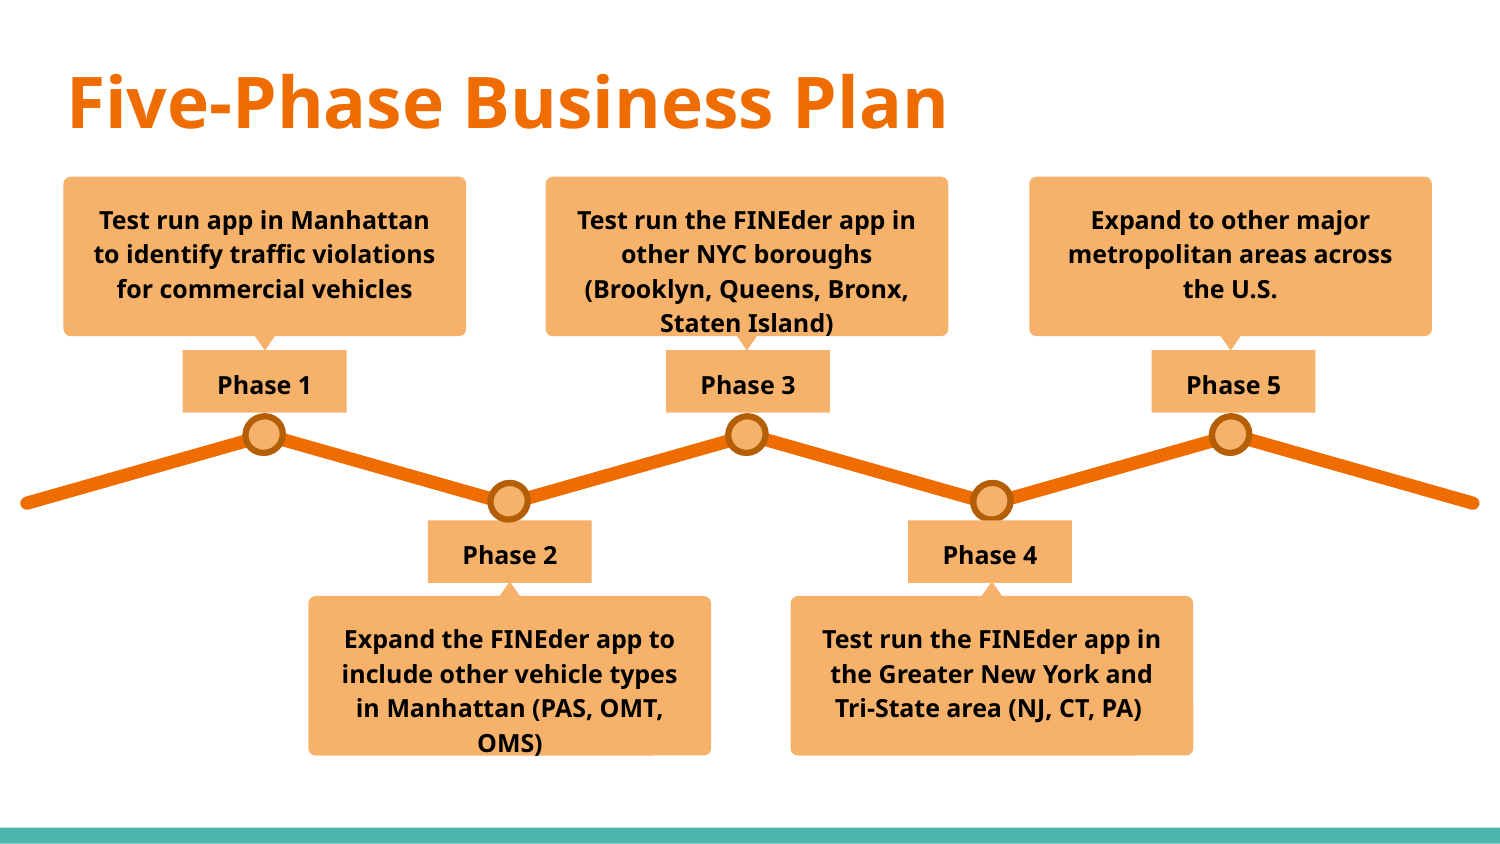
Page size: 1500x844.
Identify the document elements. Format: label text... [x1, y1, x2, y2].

text_box [588, 468, 658, 474]
text_box [841, 468, 911, 474]
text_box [545, 176, 949, 460]
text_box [308, 476, 712, 756]
text_box [358, 468, 428, 474]
text_box [20, 468, 175, 510]
text_box [1325, 468, 1480, 510]
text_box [1029, 176, 1433, 460]
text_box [790, 476, 1194, 756]
text_box [1071, 468, 1142, 474]
title Five-Phase Business Plan [51, 42, 1449, 159]
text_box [63, 176, 467, 460]
